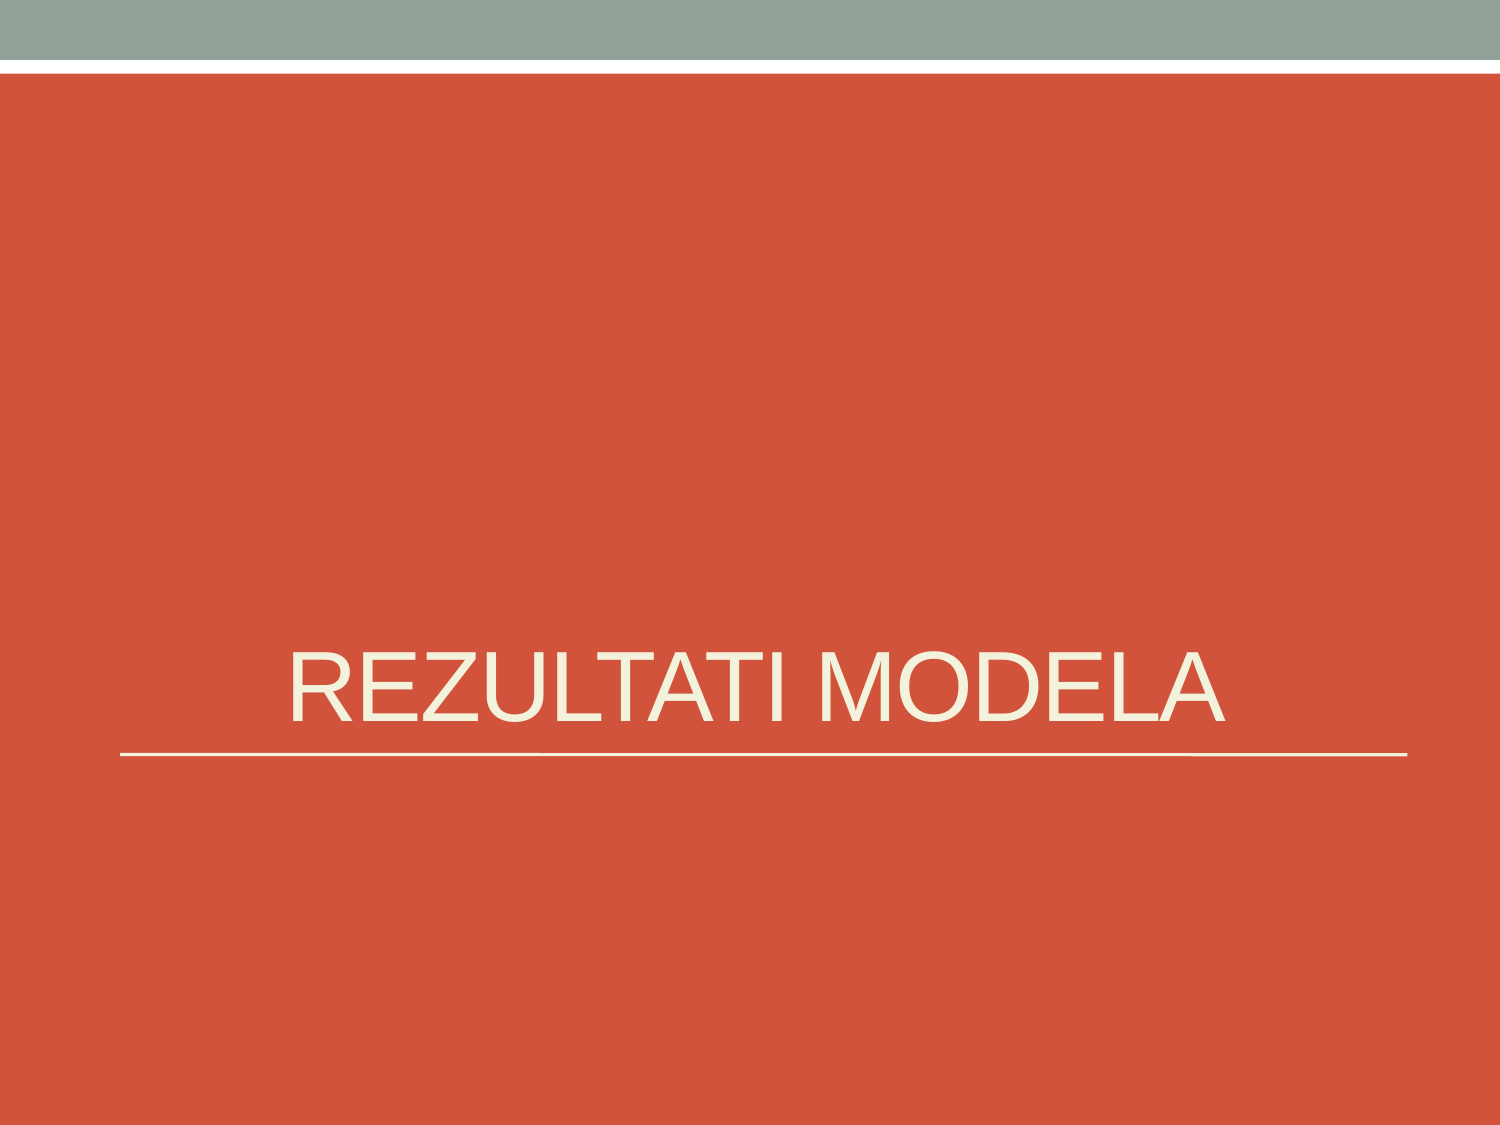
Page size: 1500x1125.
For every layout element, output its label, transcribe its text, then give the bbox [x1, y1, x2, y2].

title Rezultati modela [118, 387, 1394, 749]
